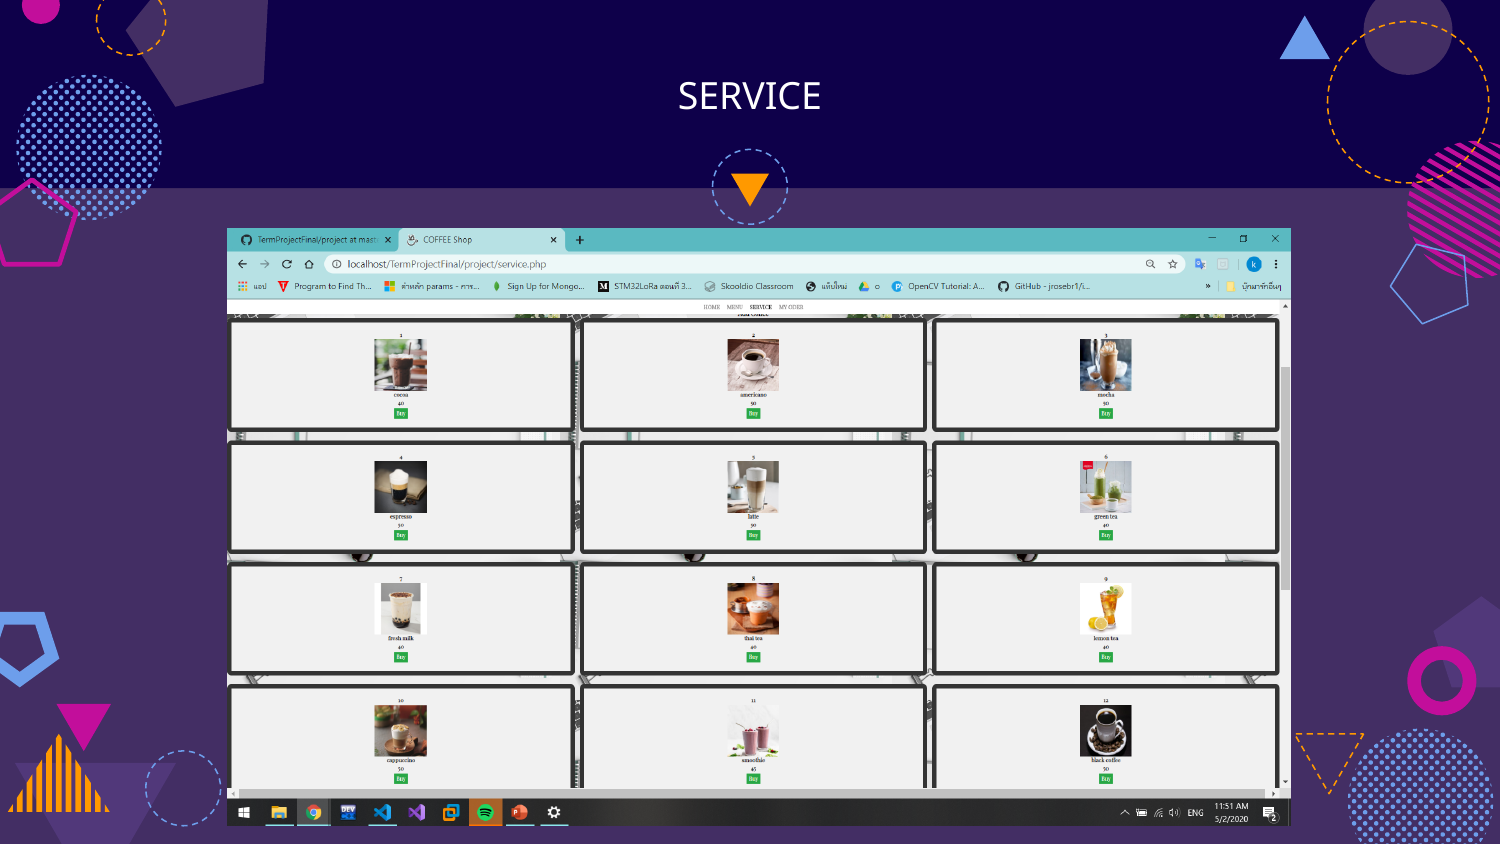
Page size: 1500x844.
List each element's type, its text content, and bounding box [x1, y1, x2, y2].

picture [227, 227, 1291, 826]
title SERVICE [335, 0, 1165, 189]
